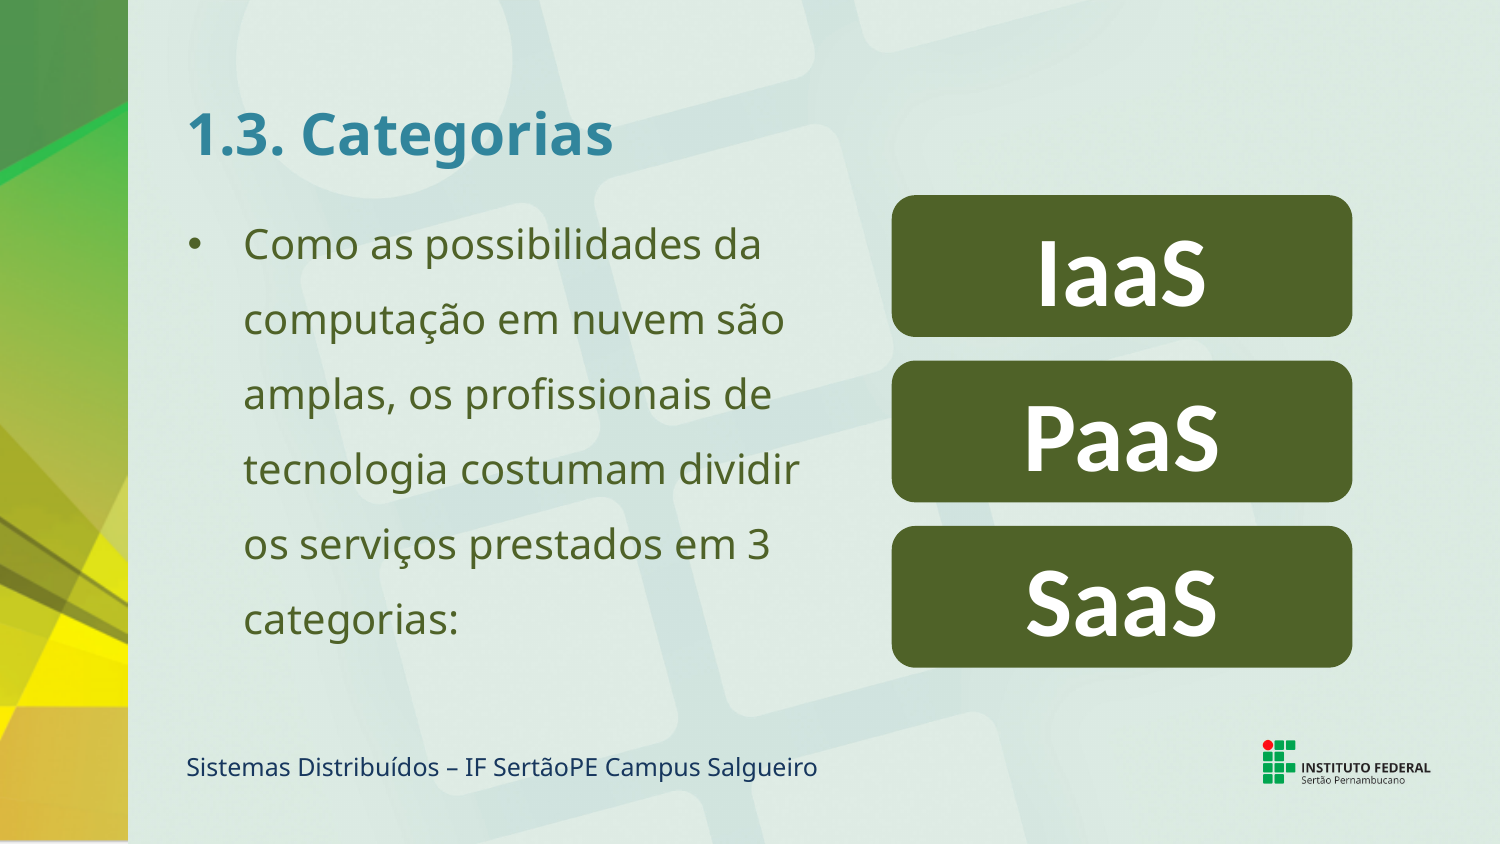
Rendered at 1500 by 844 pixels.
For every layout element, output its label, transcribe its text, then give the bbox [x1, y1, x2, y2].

text_box PaaS [889, 358, 1355, 505]
title Sistemas Distribuídos – IF SertãoPE Campus Salgueiro [171, 740, 1291, 793]
picture [0, 0, 1500, 844]
text_box SaaS [889, 523, 1355, 670]
text_box Como as possibilidades da computação em nuvem são amplas, os profissionais de tecnologia costumam dividir os serviços prestados em 3 categorias: [172, 185, 833, 718]
list 1.3. Categorias [171, 32, 1447, 233]
text_box IaaS [889, 193, 1355, 340]
